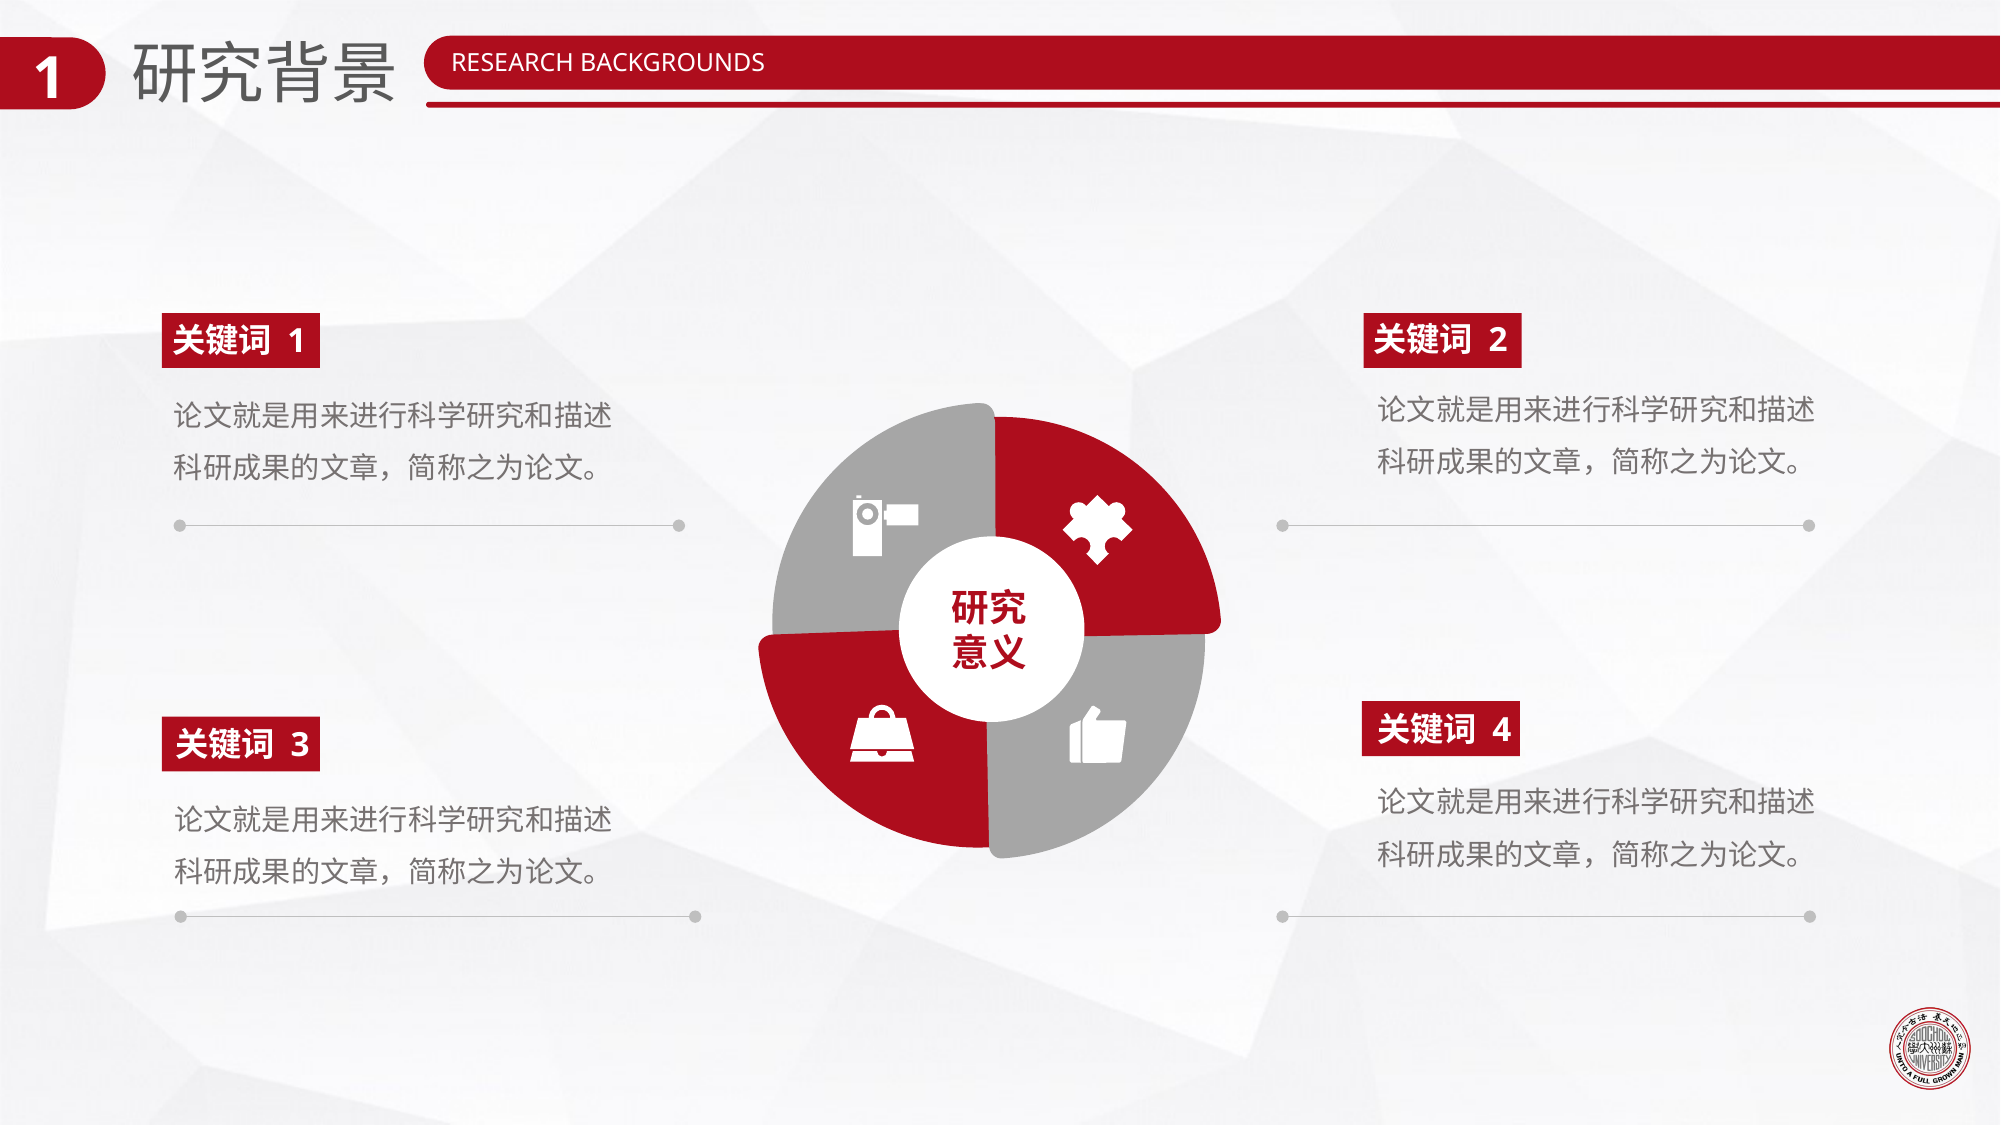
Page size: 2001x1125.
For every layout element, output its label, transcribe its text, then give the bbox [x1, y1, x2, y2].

text_box 论文就是用来进行科学研究和描述科研成果的文章，简称之为论文。 [158, 372, 630, 492]
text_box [1361, 700, 1525, 756]
text_box 研究背景 [116, 23, 414, 119]
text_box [743, 387, 1234, 878]
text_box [1359, 311, 1522, 369]
text_box 论文就是用来进行科学研究和描述科研成果的文章，简称之为论文。 [1362, 758, 1841, 879]
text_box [0, 33, 106, 119]
text_box 论文就是用来进行科学研究和描述科研成果的文章，简称之为论文。 [159, 775, 638, 896]
picture [0, 0, 2001, 1125]
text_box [423, 35, 2000, 108]
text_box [158, 311, 320, 369]
text_box 论文就是用来进行科学研究和描述科研成果的文章，简称之为论文。 [1362, 366, 1841, 486]
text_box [161, 715, 323, 772]
